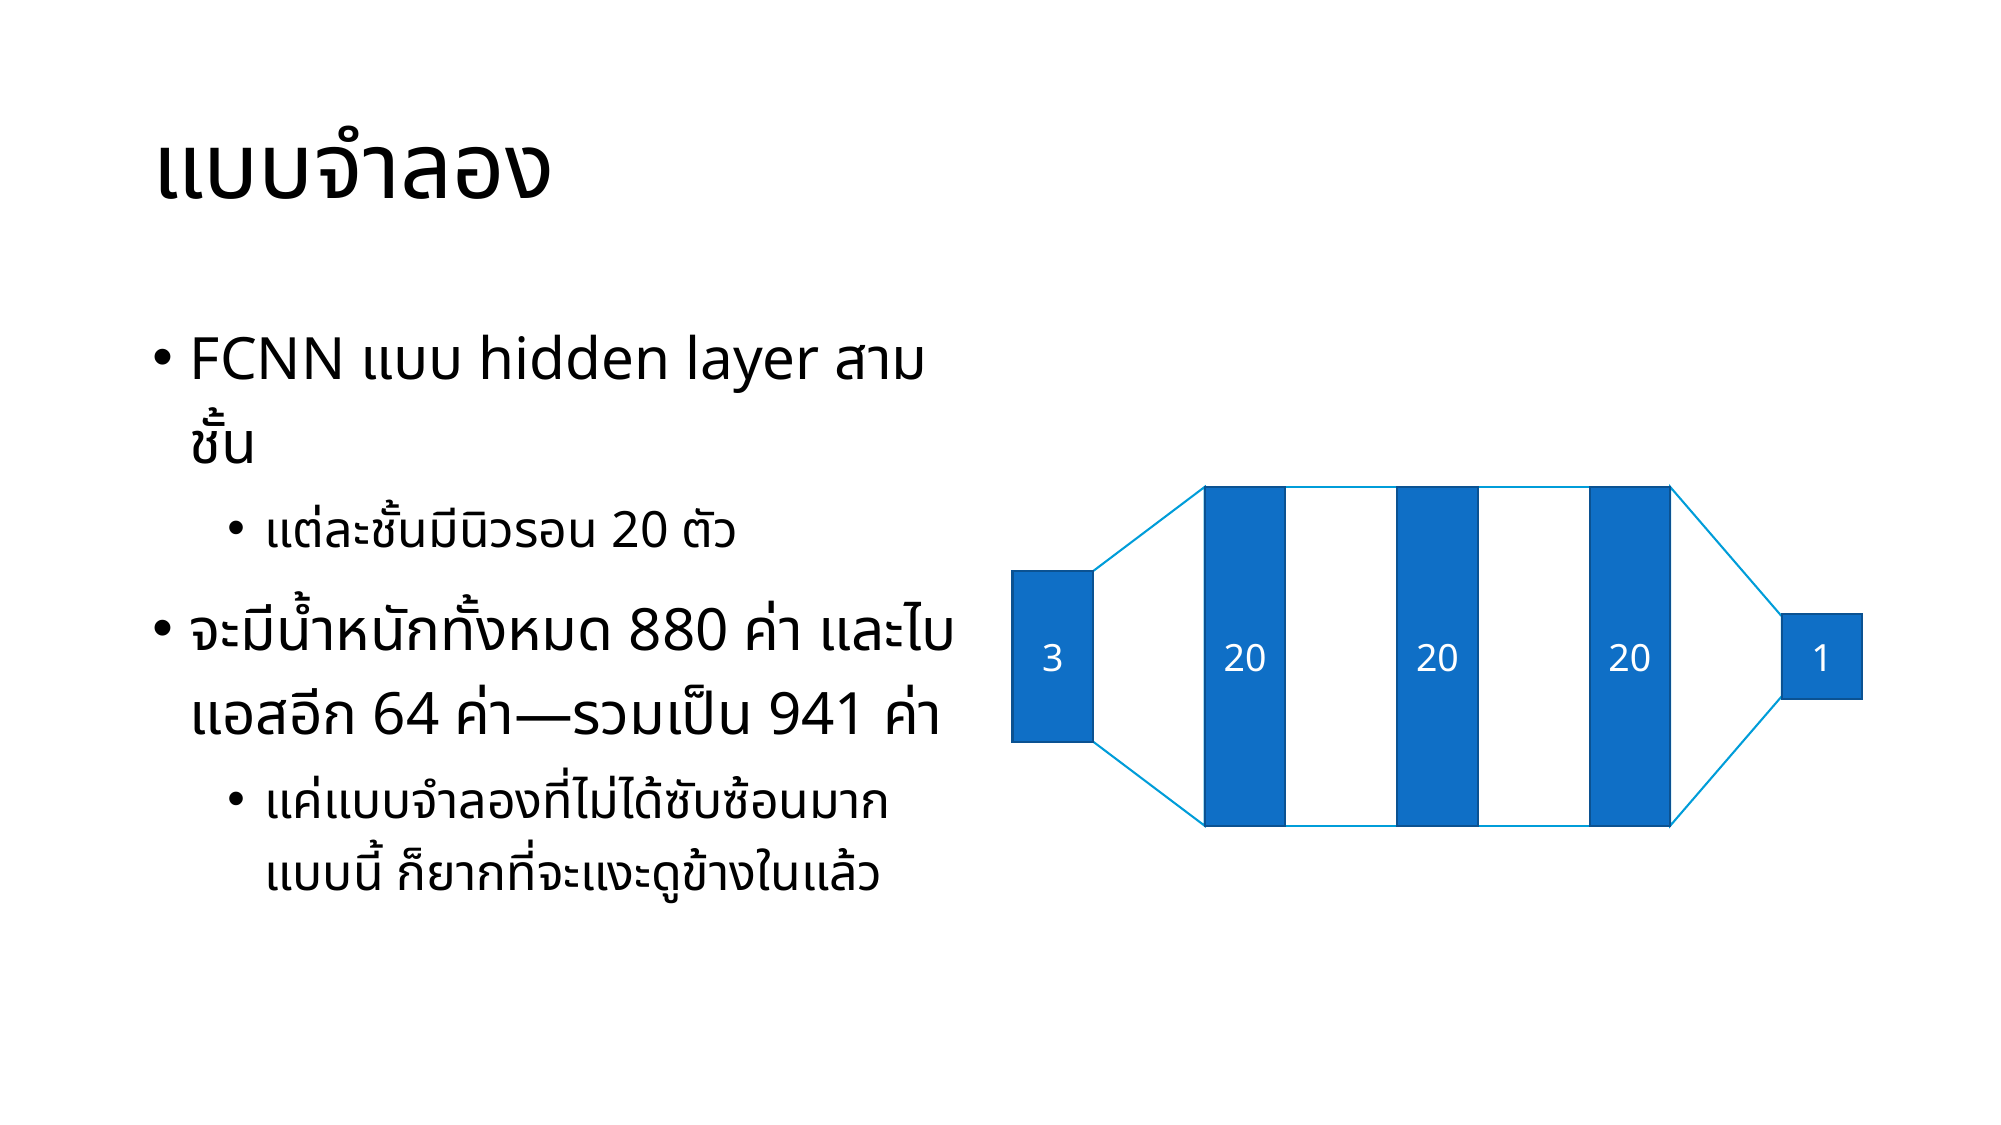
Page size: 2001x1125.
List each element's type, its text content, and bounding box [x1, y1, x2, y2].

list FCNN แบบ hidden layer สามชั้น แต่ละชั้นมีนิวรอน 20 ตัว จะมีน้ำหนักทั้งหมด 880 ค่า และไบแอสอีก 64 ค่า—รวมเป็น 941 ค่า แค่แบบจำลองที่ไม่ได้ซับซ้อนมากแบบนี้ ก็ยากที่จะแงะดูข้างในแล้ว [137, 299, 988, 1014]
title แบบจำลอง [137, 59, 1863, 278]
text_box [1012, 486, 1863, 826]
